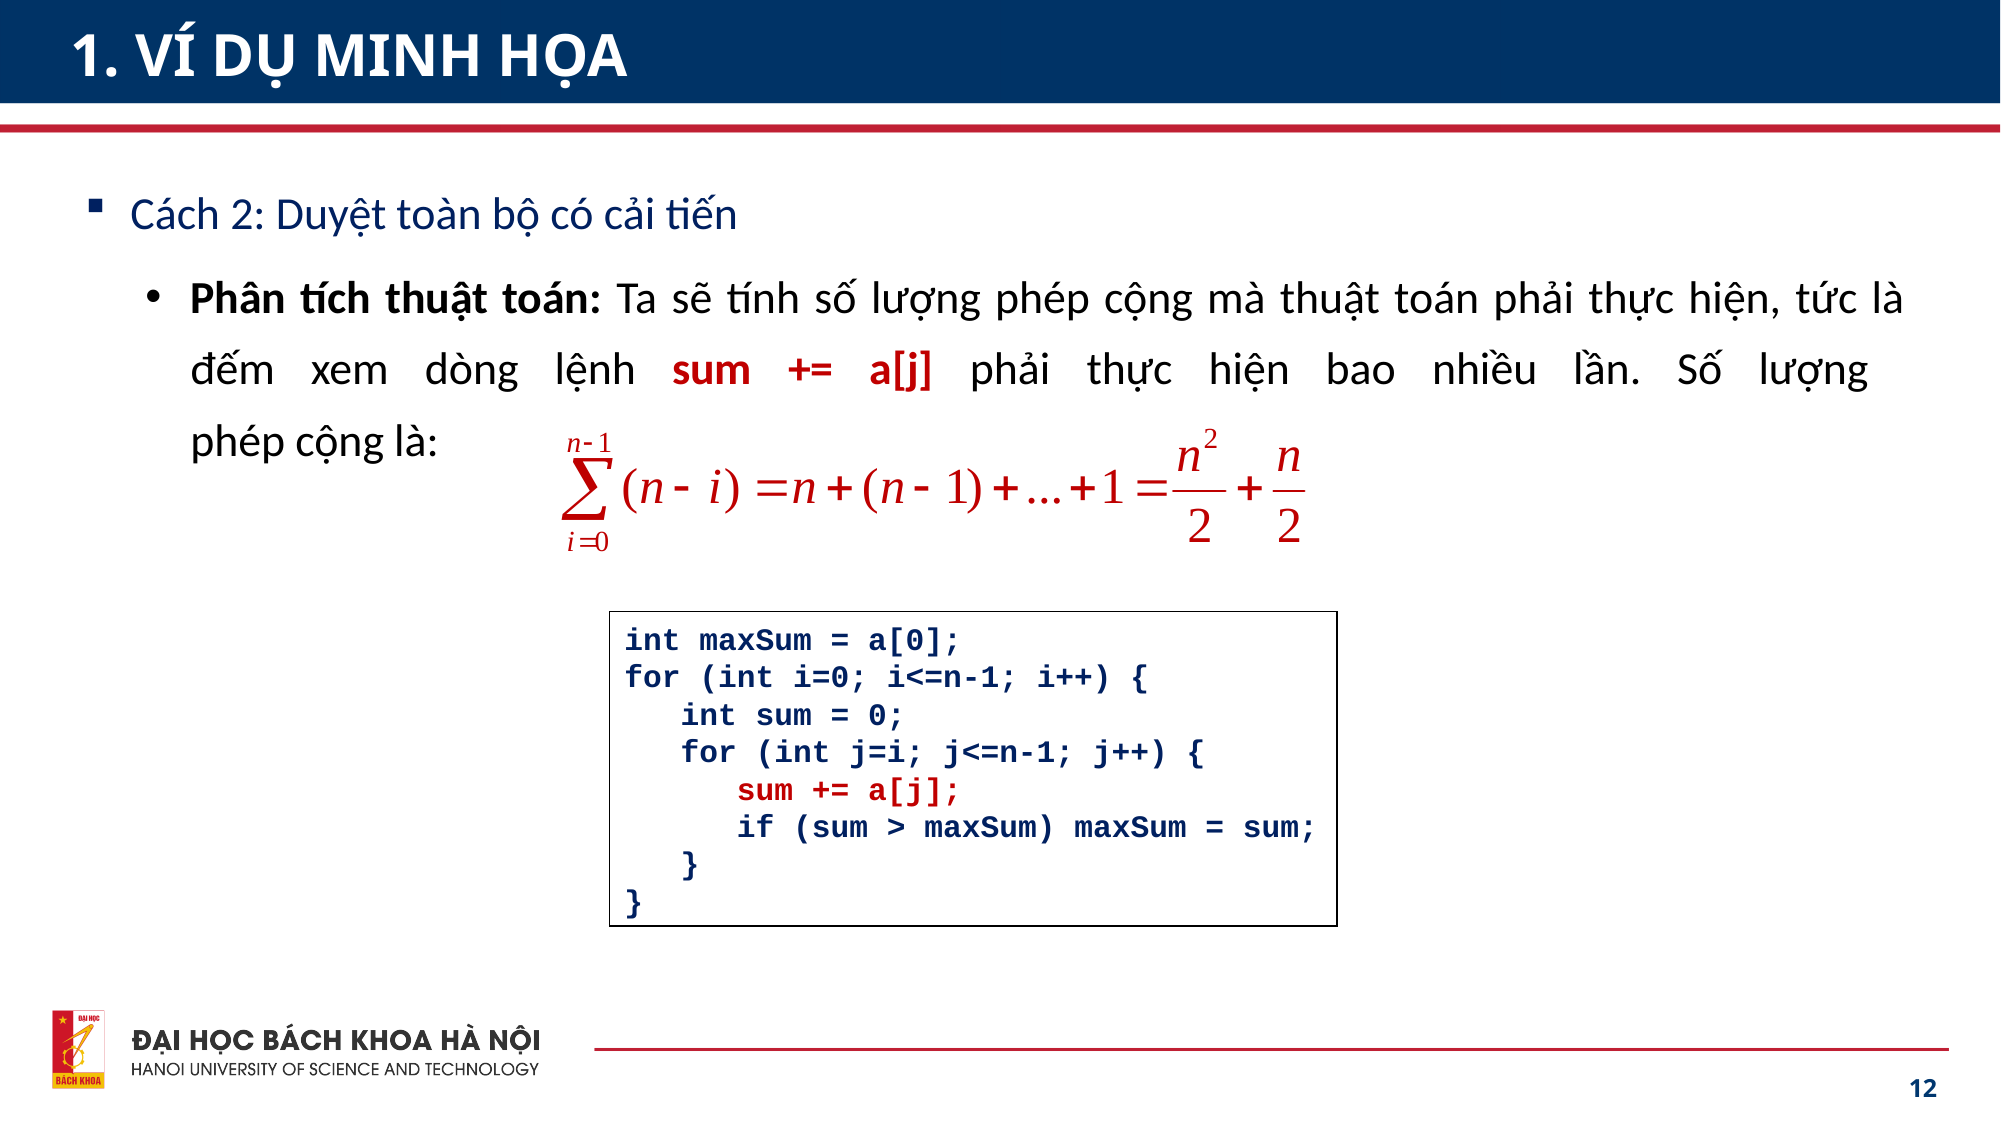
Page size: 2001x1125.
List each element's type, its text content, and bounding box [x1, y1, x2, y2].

text_box int maxSum = a[0]; for (int i=0; i<=n-1; i++) { int sum = 0; for (int j=i; j<=n-1; j++) { sum += a[j]; if (sum > maxSum) maxSum = sum; } } [609, 611, 1338, 926]
title 1. VÍ DỤ MINH HỌA [55, 18, 1945, 90]
slide_number 12 [1502, 1065, 1953, 1125]
text_box Cách 2: Duyệt toàn bộ có cải tiến Phân tích thuật toán: Ta sẽ tính số lượng phép cộng mà thuật toán phải thực hiện, tức là đếm xem dòng lệnh sum += a[j] phải thực hiện bao nhiều lần. Số lượng phép cộng là: [70, 159, 1921, 557]
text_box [553, 415, 1317, 563]
picture [0, 0, 2001, 1125]
